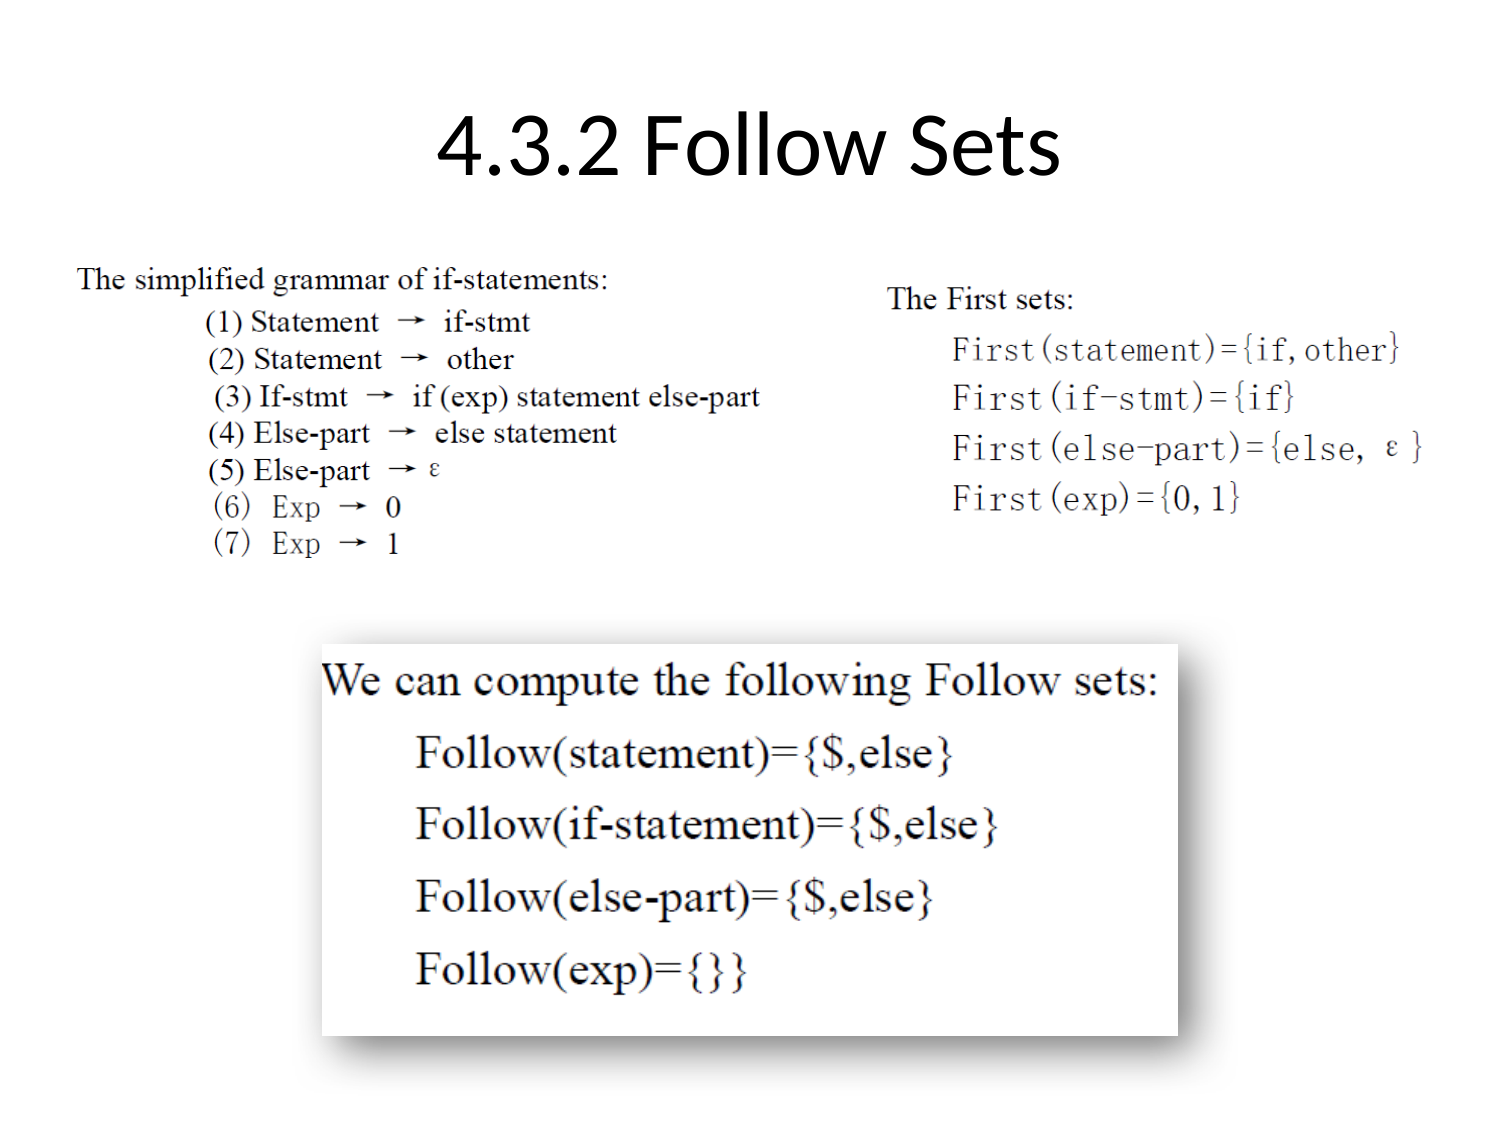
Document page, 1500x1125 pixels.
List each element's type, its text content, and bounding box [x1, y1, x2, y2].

picture [882, 281, 1426, 523]
title 4.3.2 Follow Sets [75, 45, 1425, 233]
picture [322, 644, 1178, 1036]
picture [74, 262, 761, 563]
